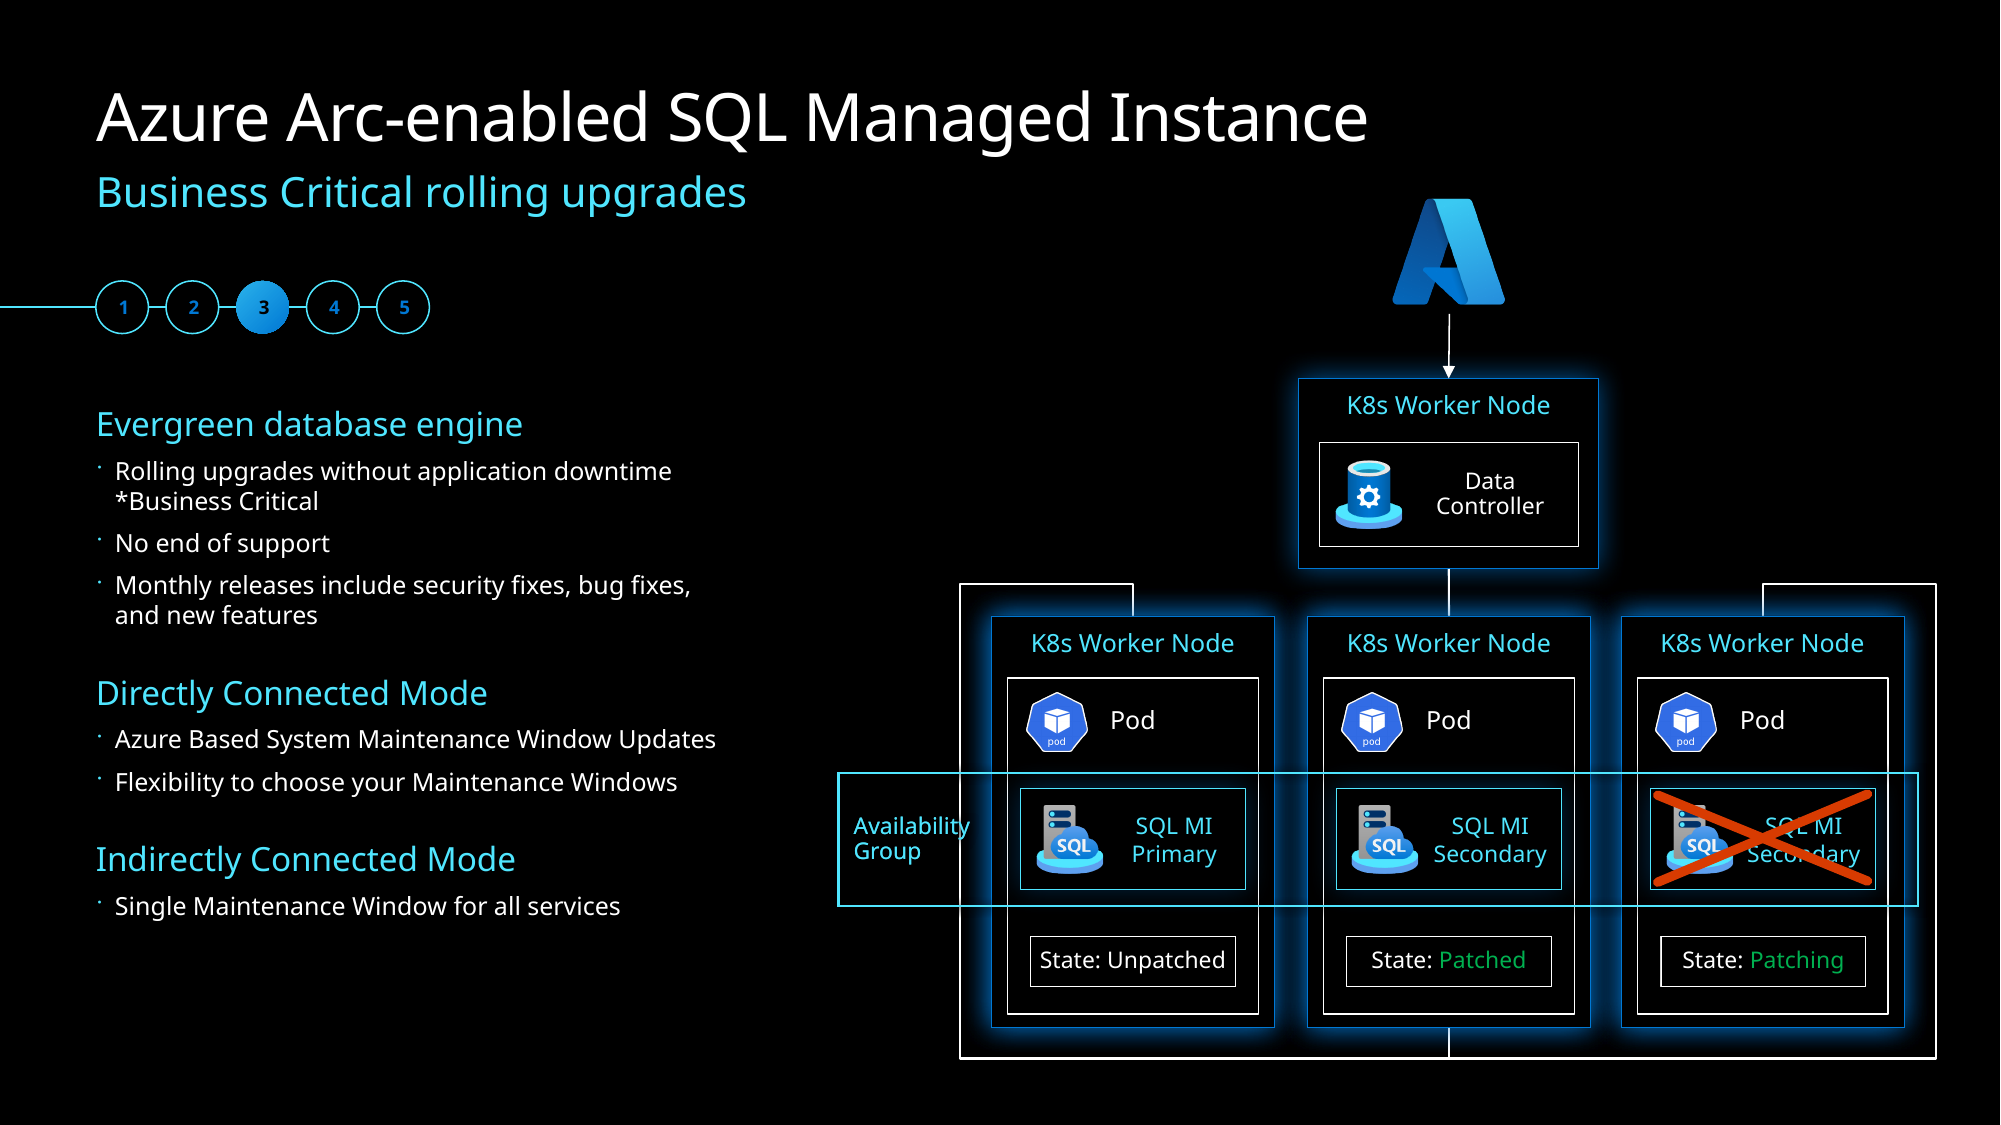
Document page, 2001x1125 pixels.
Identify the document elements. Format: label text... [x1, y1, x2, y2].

text_box 3 [236, 280, 289, 306]
text_box 3 [236, 308, 289, 334]
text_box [838, 615, 1919, 1028]
text_box 1 [95, 308, 149, 334]
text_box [1657, 793, 1868, 883]
text_box Evergreen database engine Rolling upgrades without application downtime *Business Critical No end of support Monthly releases include security fixes, bug fixes, and new features Directly Connected Mode Azure Based System Maintenance Window Updates Flexibility to choose your Maintenance Windows Indirectly Connected Mode Single Maintenance Window for all services [95, 402, 737, 921]
text_box K8s Worker Node [1298, 378, 1599, 569]
text_box 2 [166, 280, 219, 306]
title Azure Arc-enabled SQL Managed Instance [96, 75, 1904, 165]
picture [1333, 460, 1403, 530]
text_box 5 [376, 280, 430, 334]
text_box 2 [166, 308, 219, 334]
text_box Data Controller [1319, 442, 1579, 547]
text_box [1581, 435, 1630, 615]
list Business Critical rolling upgrades [95, 165, 1904, 217]
text_box 1 [95, 280, 149, 306]
picture [1387, 190, 1510, 313]
text_box 4 [306, 280, 360, 306]
text_box 4 [306, 308, 360, 334]
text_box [1266, 434, 1315, 615]
